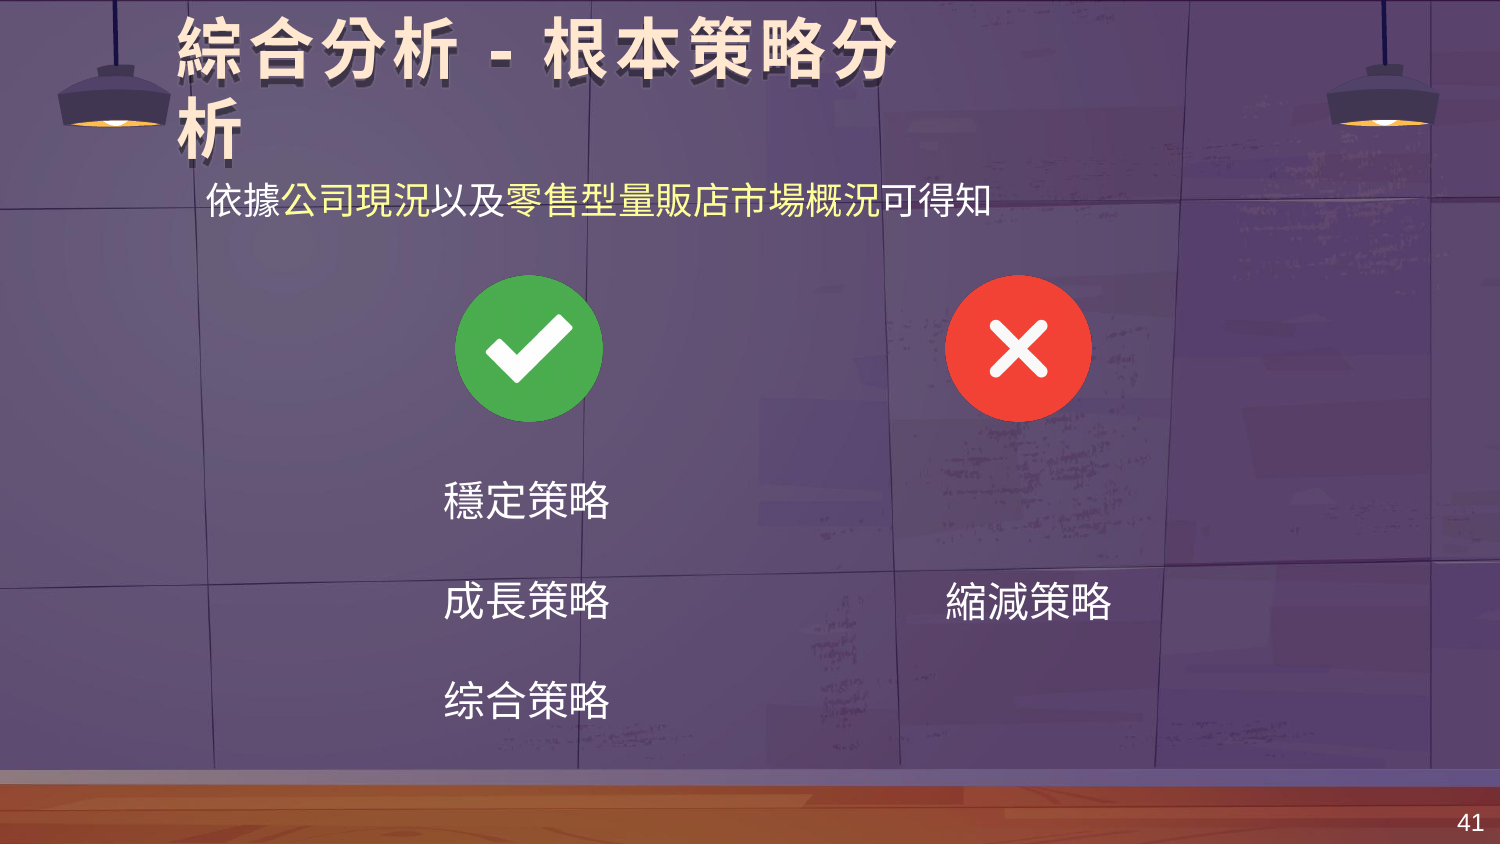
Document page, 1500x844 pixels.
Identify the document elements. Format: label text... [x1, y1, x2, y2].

text_box 穩定策略 成長策略 综合策略 [428, 467, 630, 733]
title 綜合分析-根本策略分析 [161, 42, 914, 132]
text_box 縮減策略 [930, 568, 1173, 634]
slide_number 41 [1162, 798, 1500, 844]
picture [0, 0, 1500, 844]
text_box 依據公司現況以及零售型量販店市場概況可得知 [191, 169, 1019, 229]
